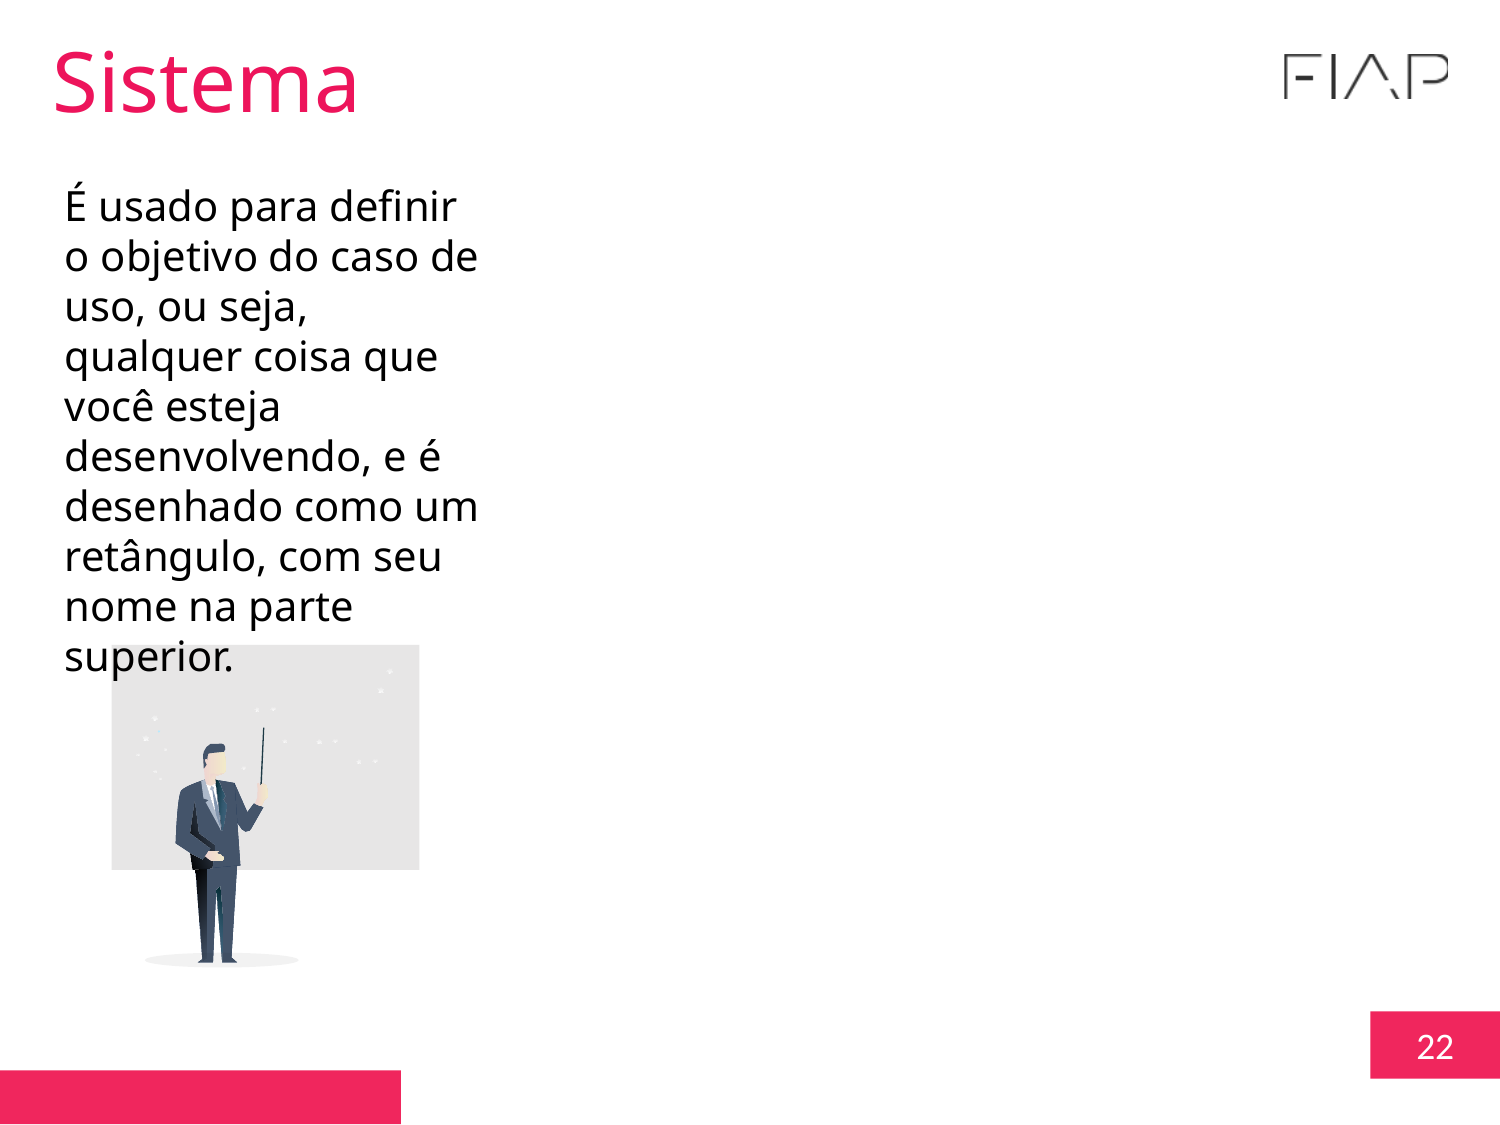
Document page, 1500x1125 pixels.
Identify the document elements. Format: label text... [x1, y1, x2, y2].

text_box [31, 597, 420, 968]
text_box Sistema [37, 21, 1075, 137]
text_box É usado para definir o objetivo do caso de uso, ou seja, qualquer coisa que você esteja desenvolvendo, e é desenhado como um retângulo, com seu nome na parte superior. [64, 172, 494, 687]
